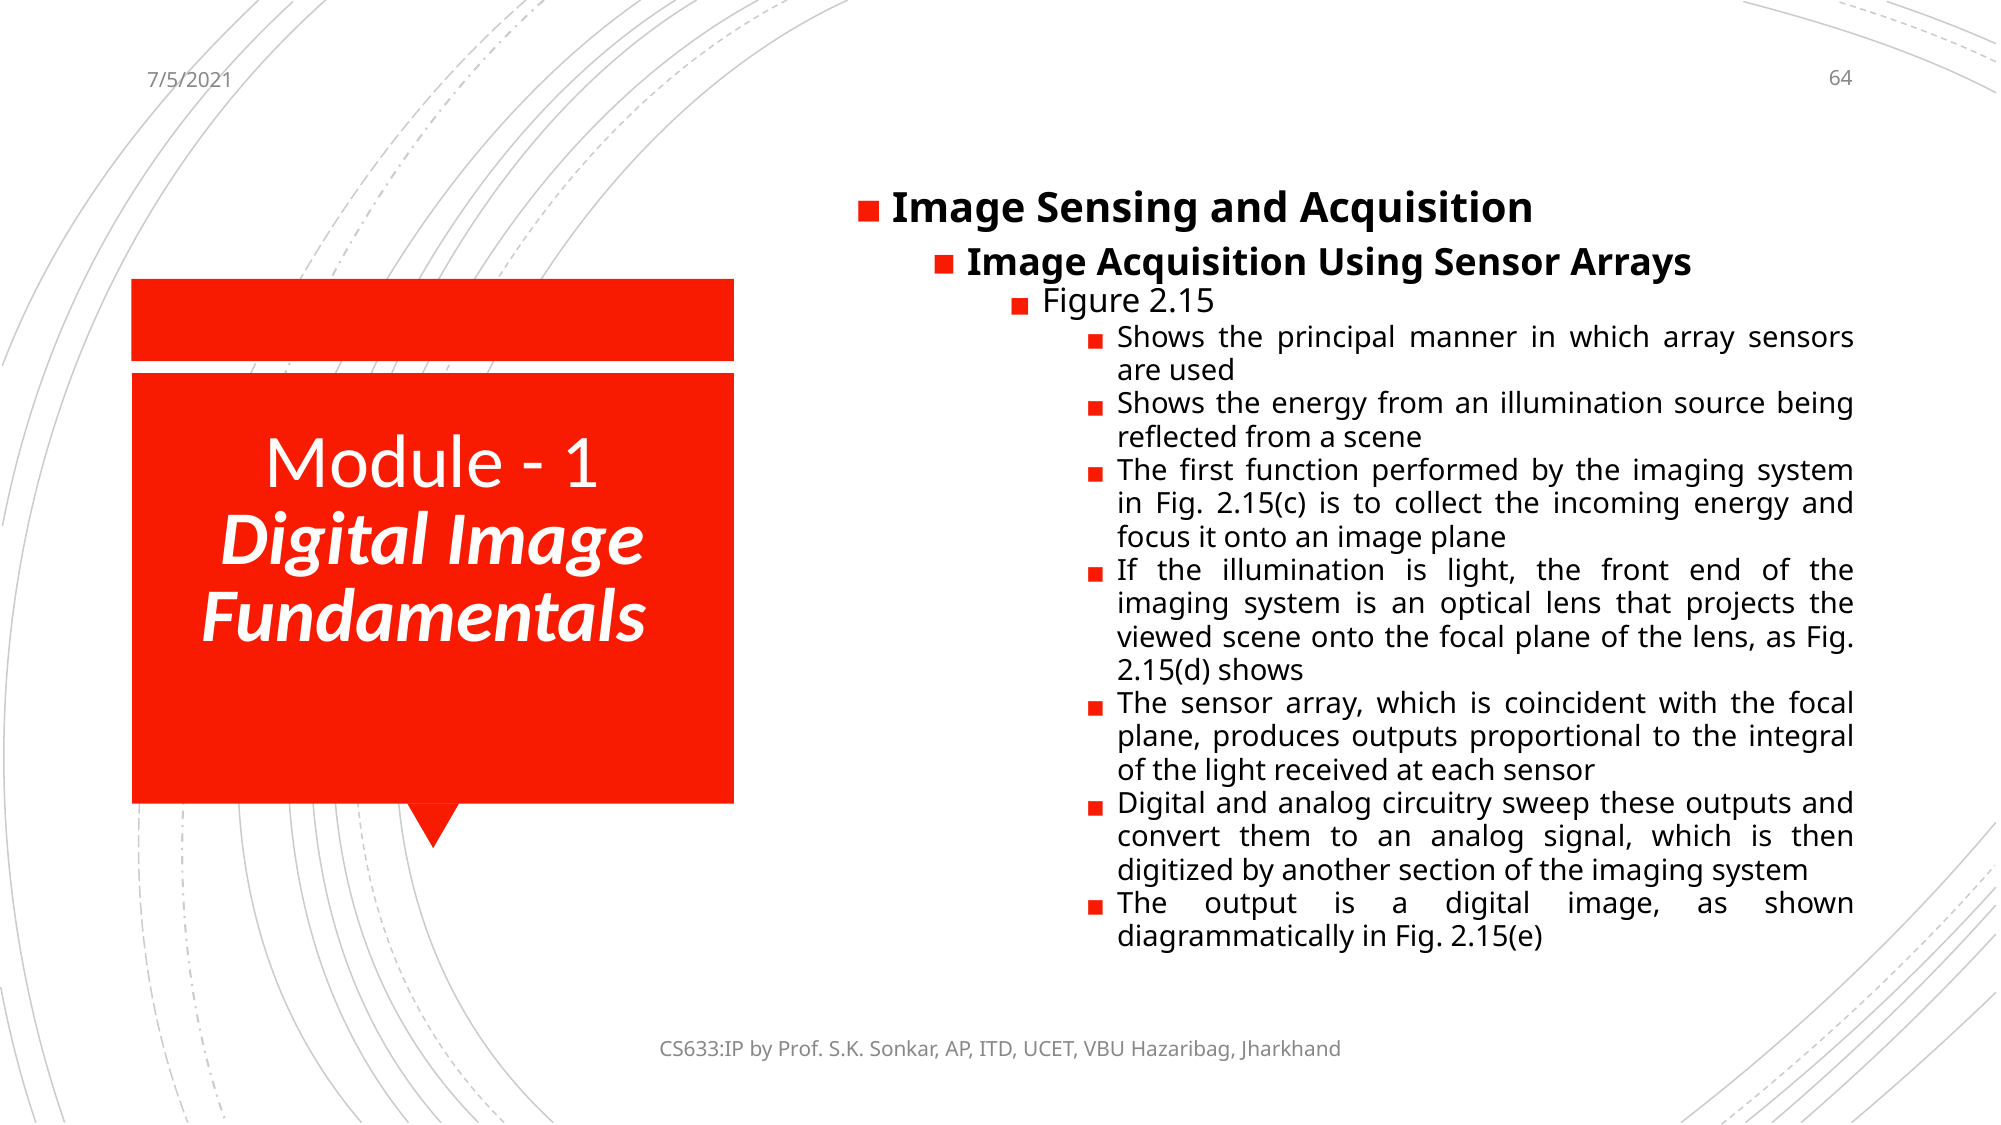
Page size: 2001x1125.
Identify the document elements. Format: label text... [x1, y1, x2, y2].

slide_number ‹#› [1717, 52, 1868, 105]
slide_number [131, 52, 732, 105]
title Module - 1 Digital Image Fundamentals [145, 385, 720, 789]
footer CS633:IP by Prof. S.K. Sonkar, AP, ITD, UCET, VBU Hazaribag, Jharkhand [131, 1021, 1869, 1074]
list Image Sensing and Acquisition Image Acquisition Using Sensor Arrays Figure 2.15 Shows the principal manner in which array sensors are used Shows the energy from an illumination source being reflected from a scene The first function performed by the imaging system in Fig. 2.15(c) is to collect the incoming energy and focus it onto an image plane If the illumination is light, the front end of the imaging system is an optical lens that projects the viewed scene onto the focal plane of the lens, as Fig. 2.15(d) shows The sensor array, which is coincident with the focal plane, produces outputs proportional to the integral of the light received at each sensor Digital and analog circuitry sweep these outputs and convert them to an analog signal, which is then digitized by another section of the imaging system The output is a digital image, as shown diagrammatically in Fig. 2.15(e) [839, 131, 1871, 993]
